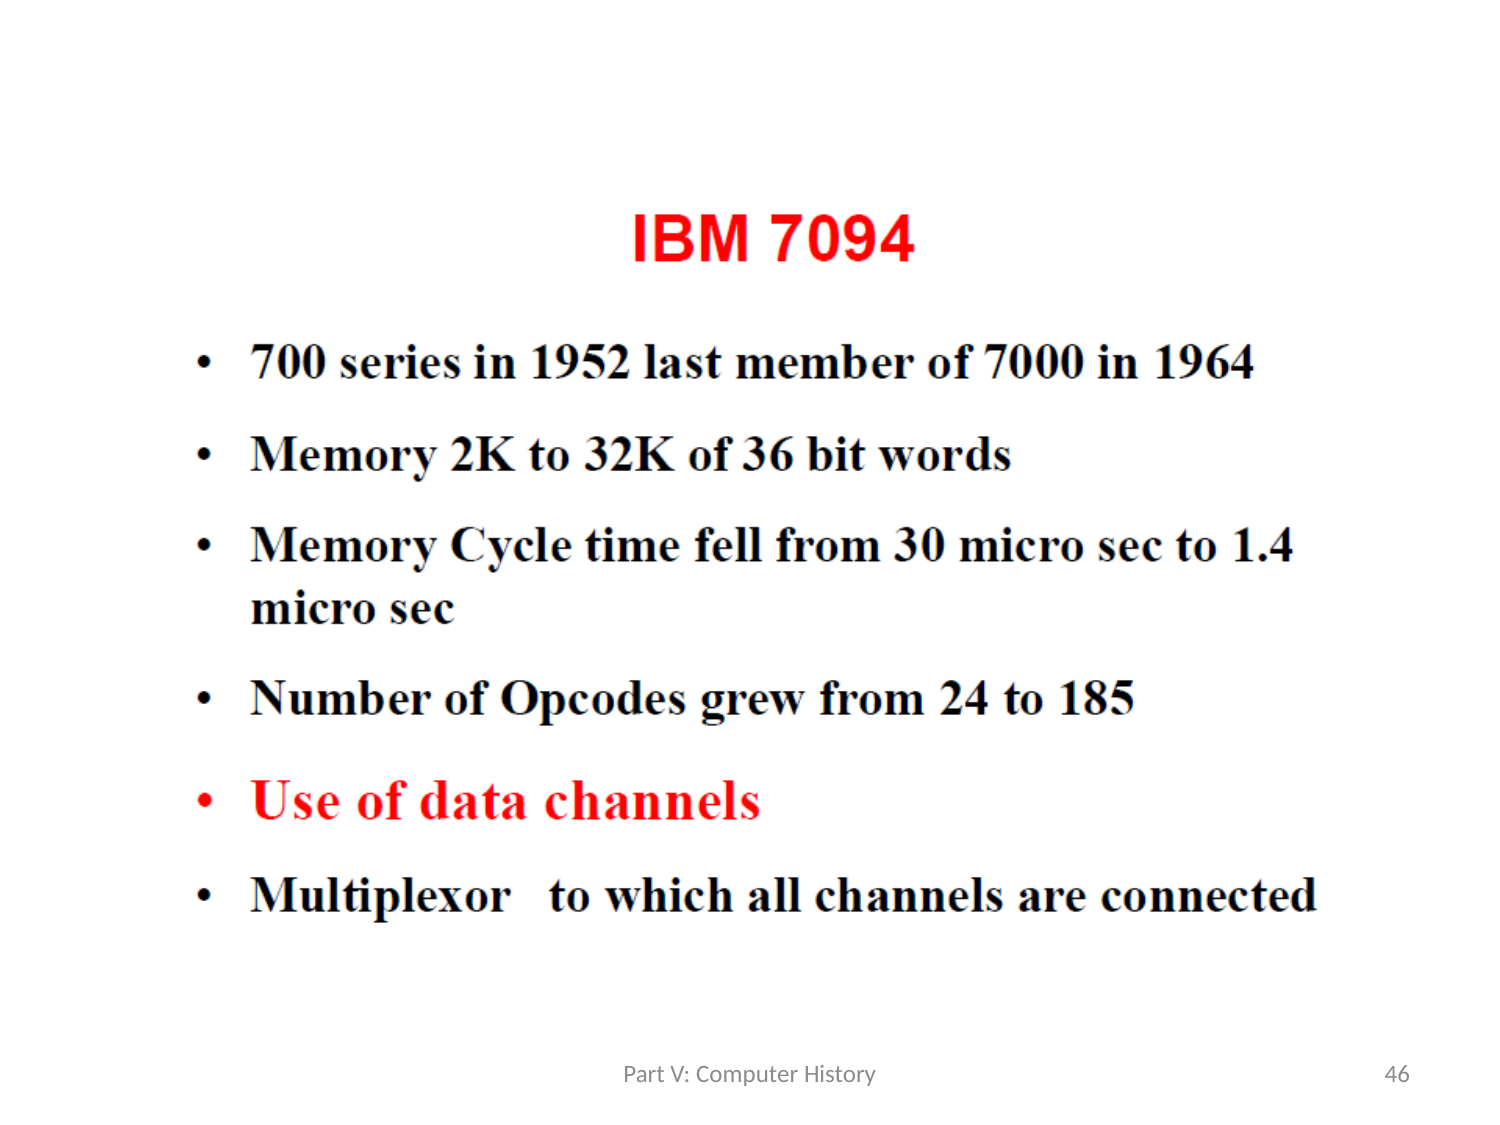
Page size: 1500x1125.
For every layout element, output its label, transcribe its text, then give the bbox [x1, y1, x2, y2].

picture [180, 198, 1319, 926]
footer Part V: Computer History [512, 1042, 988, 1103]
slide_number 46 [1074, 1042, 1425, 1103]
